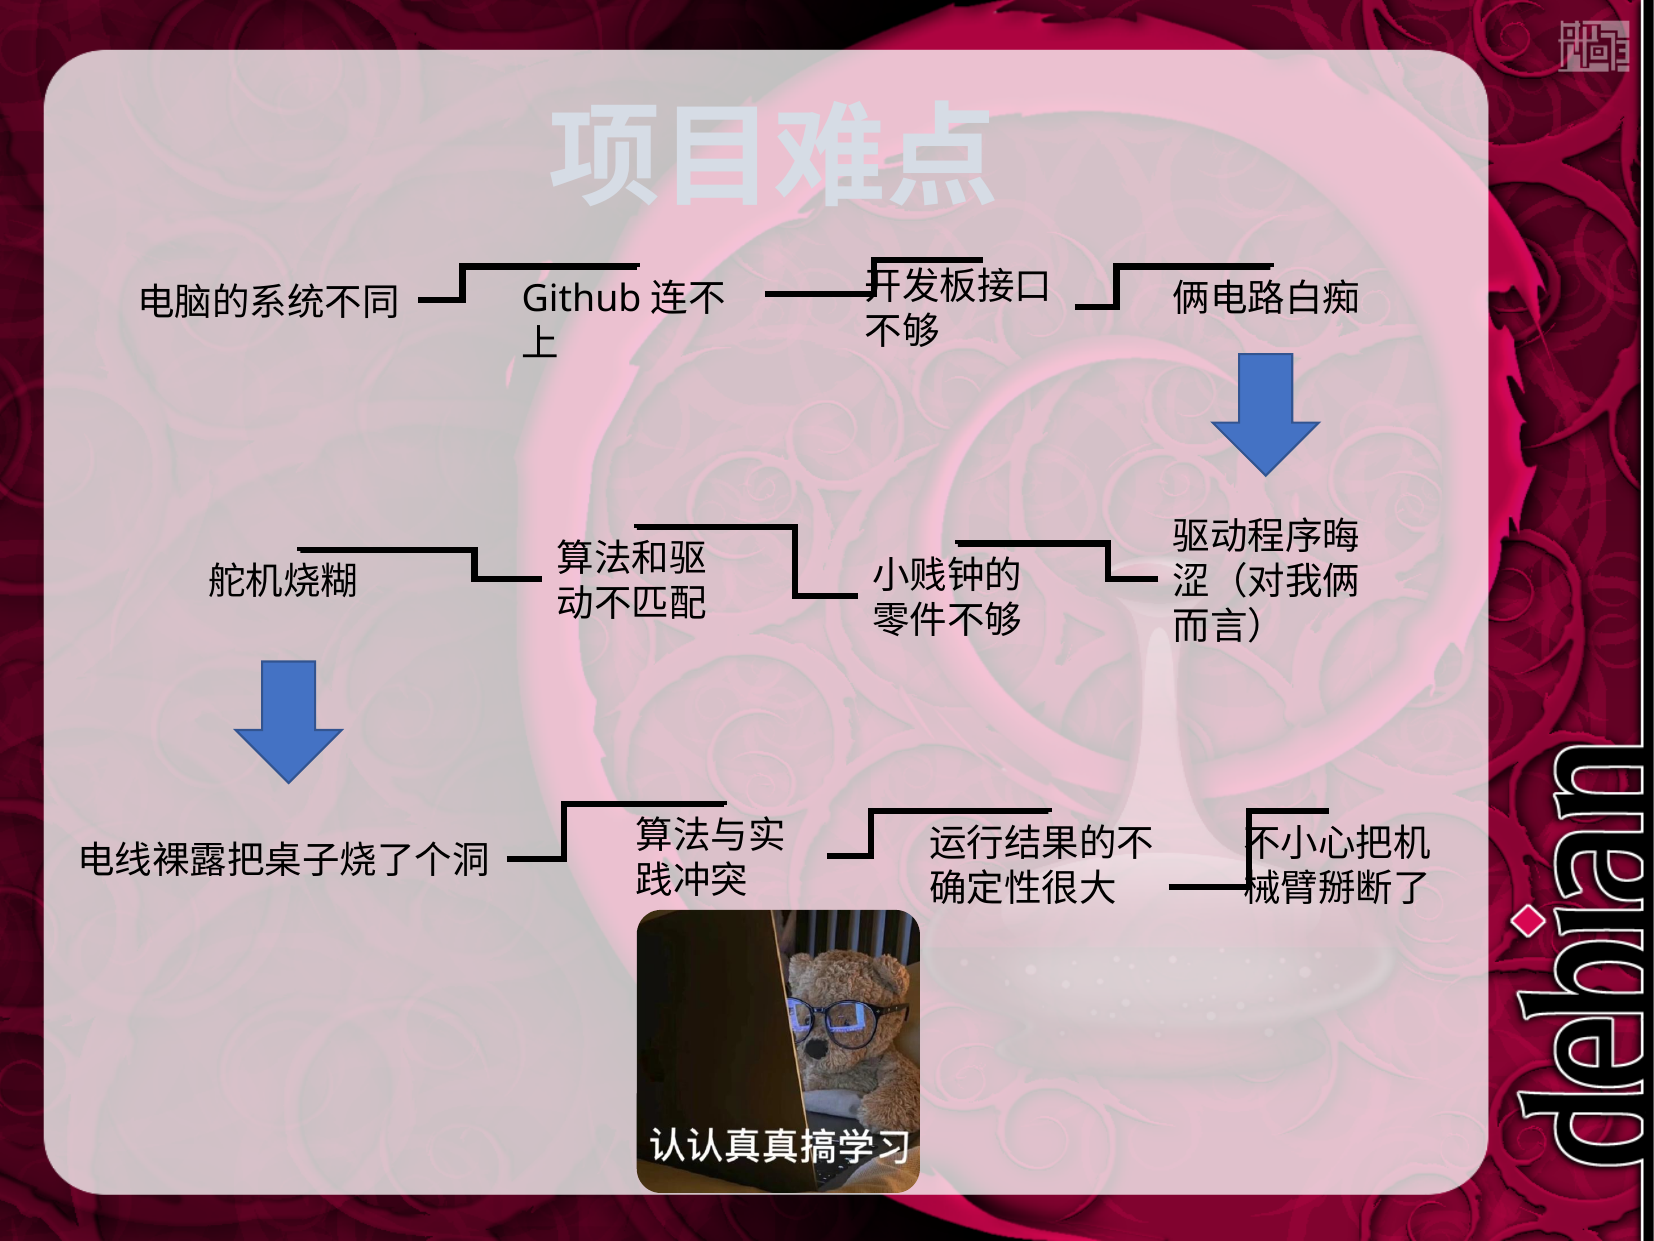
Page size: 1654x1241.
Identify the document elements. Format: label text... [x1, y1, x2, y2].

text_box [764, 259, 984, 294]
text_box 舵机烧糊 [193, 549, 408, 610]
text_box [233, 660, 345, 785]
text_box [958, 543, 1159, 581]
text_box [1168, 811, 1329, 887]
text_box 小贱钟的 零件不够 [857, 543, 1059, 649]
text_box 电脑的系统不同 [122, 270, 419, 331]
text_box 不小心把机械臂掰断了 [1228, 811, 1454, 917]
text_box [300, 549, 542, 581]
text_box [636, 526, 858, 597]
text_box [826, 811, 1049, 857]
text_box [418, 266, 637, 301]
text_box 算法与实践冲突 [620, 803, 827, 909]
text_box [1074, 266, 1271, 308]
text_box 项目难点 [533, 76, 1015, 227]
text_box 俩电路白痴 [1158, 266, 1383, 327]
text_box 电线裸露把桌子烧了个洞 [62, 828, 507, 889]
text_box 开发板接口不够 [850, 254, 1075, 360]
text_box 算法和驱动不匹配 [541, 526, 732, 632]
text_box 运行结果的不确定性很大 [914, 811, 1183, 917]
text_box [506, 803, 724, 860]
text_box [1210, 353, 1322, 478]
text_box 驱动程序晦涩（对我俩而言） [1158, 504, 1383, 654]
text_box Github连不上 [506, 266, 767, 372]
picture [0, 0, 1654, 1241]
